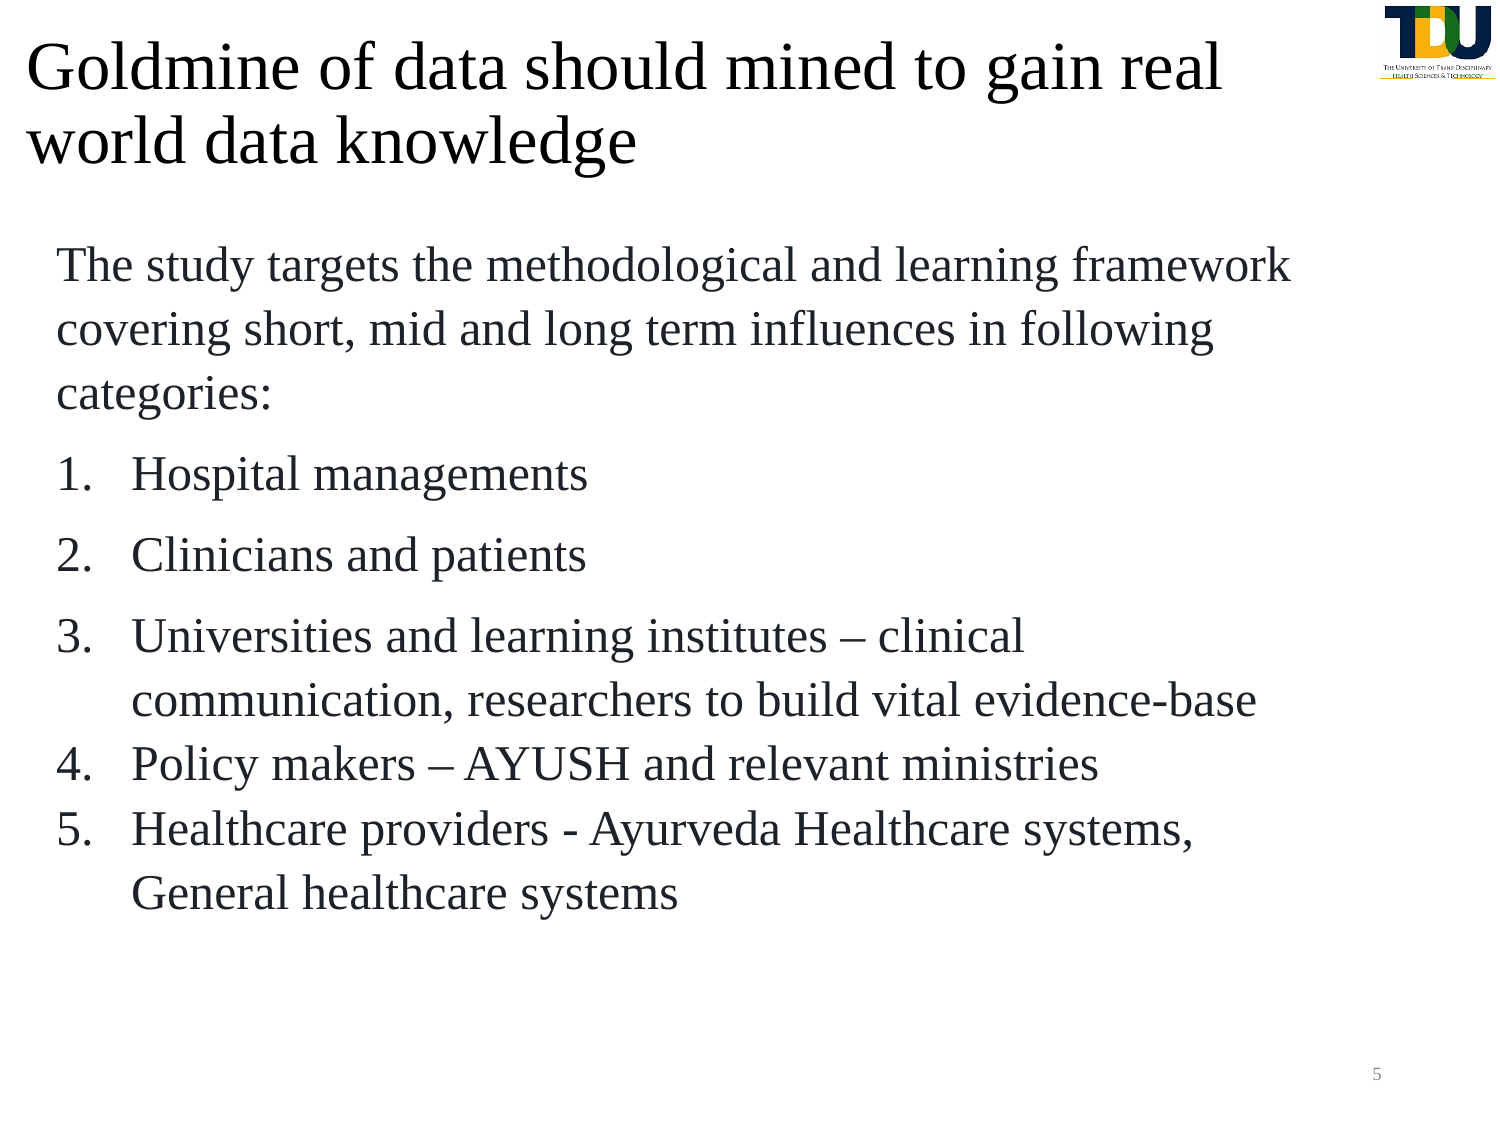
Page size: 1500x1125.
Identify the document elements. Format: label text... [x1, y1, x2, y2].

text_box The study targets the methodological and learning framework covering short, mid and long term influences in following categories: Hospital managements Clinicians and patients Universities and learning institutes – clinical communication, researchers to build vital evidence-base Policy makers – AYUSH and relevant ministries Healthcare providers - Ayurveda Healthcare systems, General healthcare systems [41, 219, 1353, 927]
picture [1376, 3, 1495, 79]
slide_number 5 [1059, 1042, 1397, 1103]
title Goldmine of data should mined to gain real world data knowledge [11, 0, 1306, 213]
